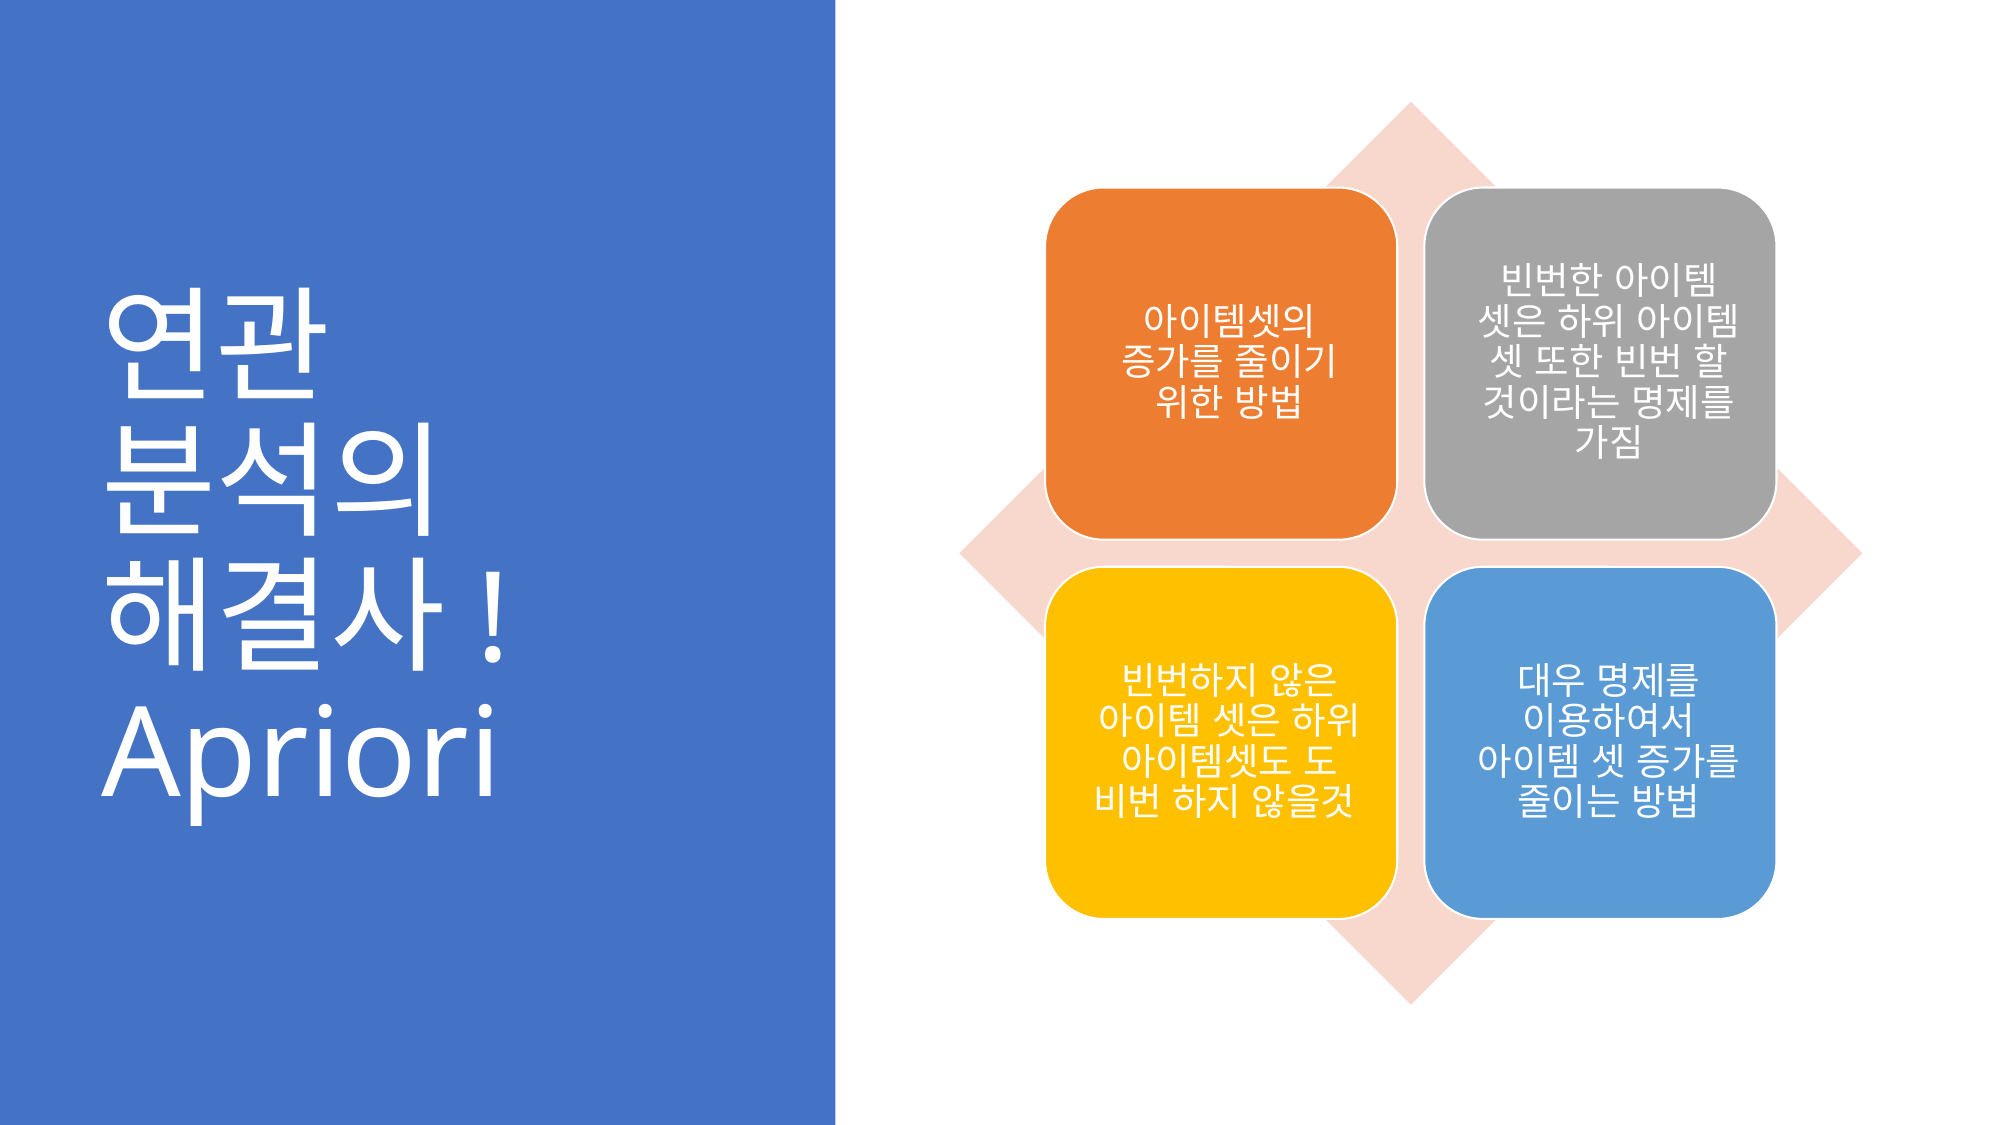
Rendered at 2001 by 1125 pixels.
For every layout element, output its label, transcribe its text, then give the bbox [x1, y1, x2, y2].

title 연관 분석의 해결사! Apriori [86, 101, 711, 1005]
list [897, 101, 1925, 1005]
text_box [0, 0, 836, 1125]
